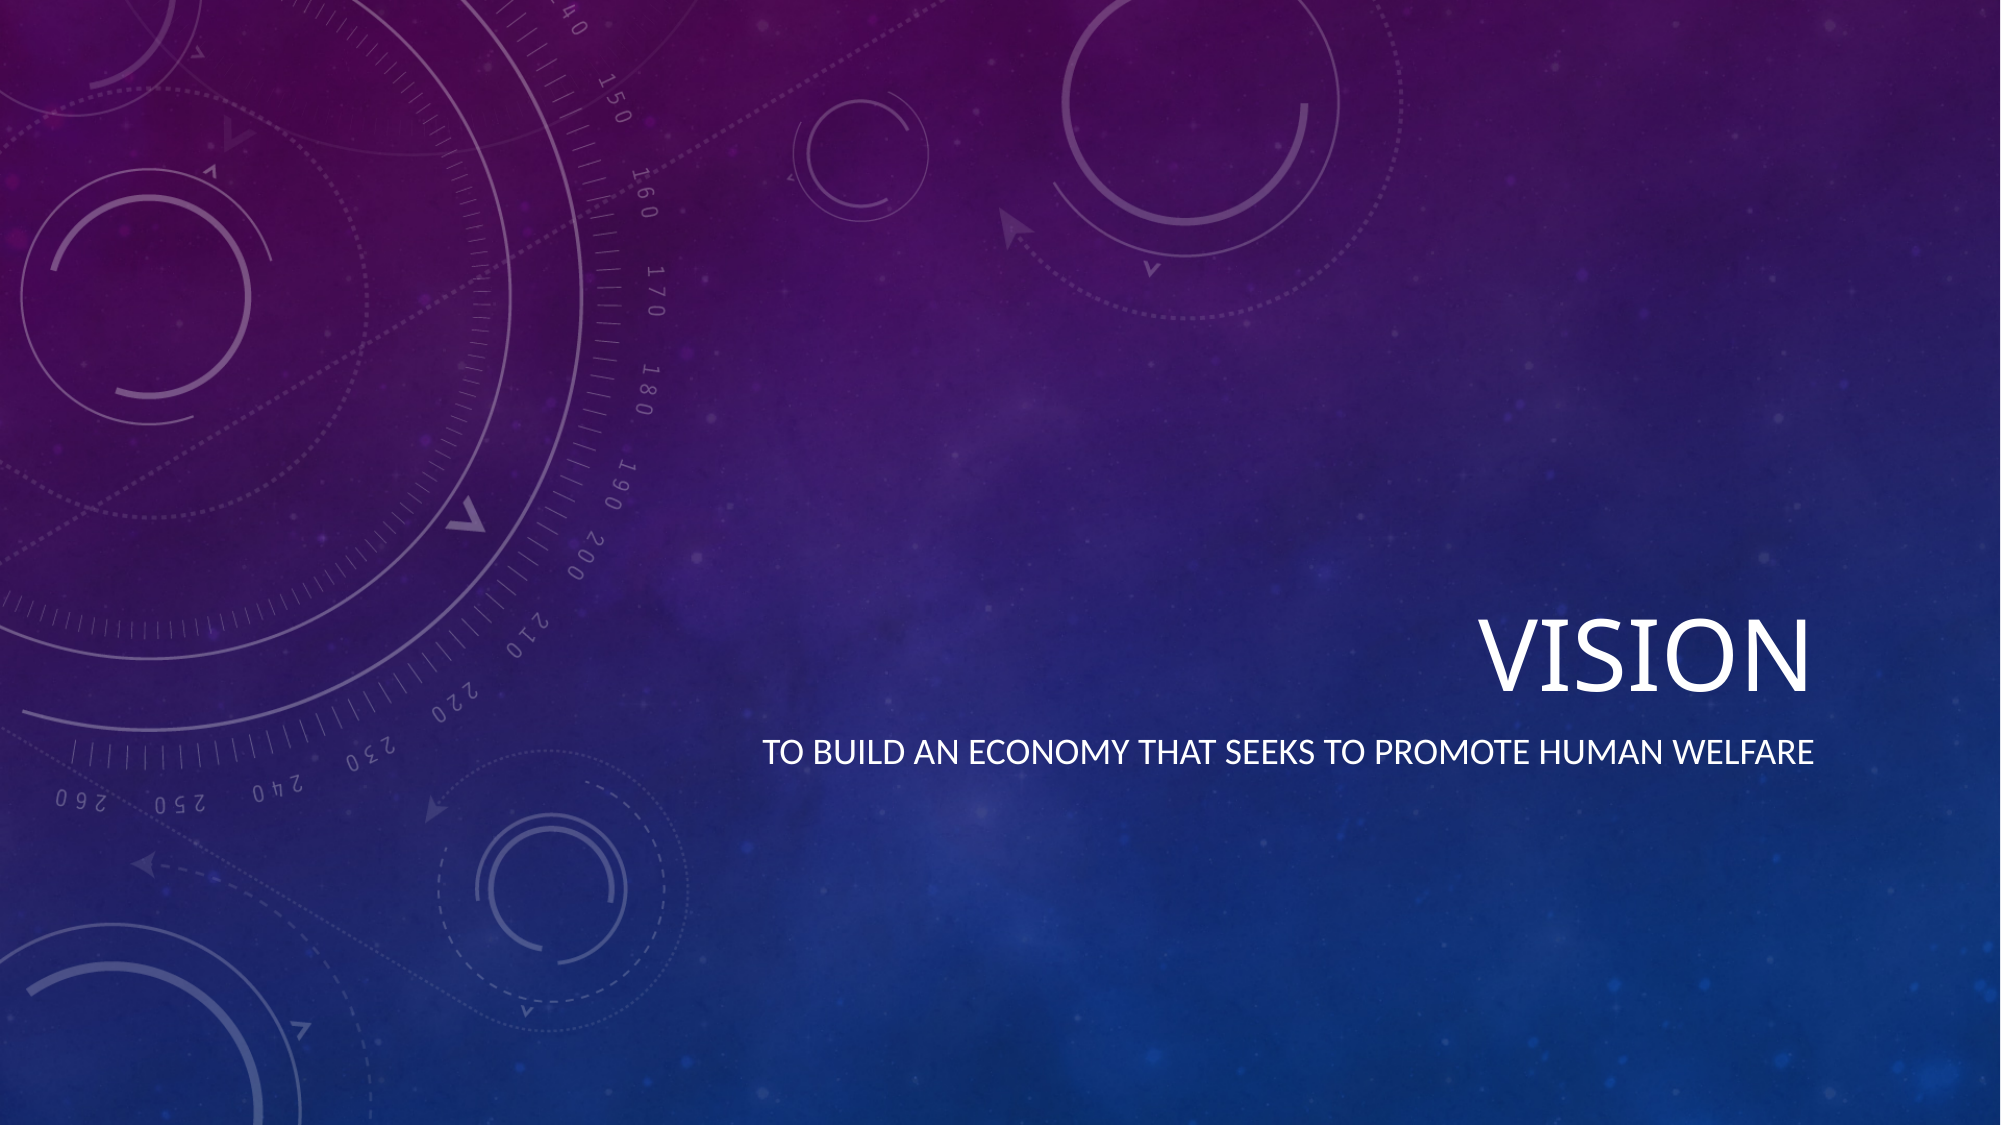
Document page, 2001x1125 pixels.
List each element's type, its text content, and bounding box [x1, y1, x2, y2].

title VISION [650, 322, 1831, 719]
picture [0, 0, 2001, 1125]
subtitle To build an economy that seeks to promote human welfare [650, 719, 1831, 950]
